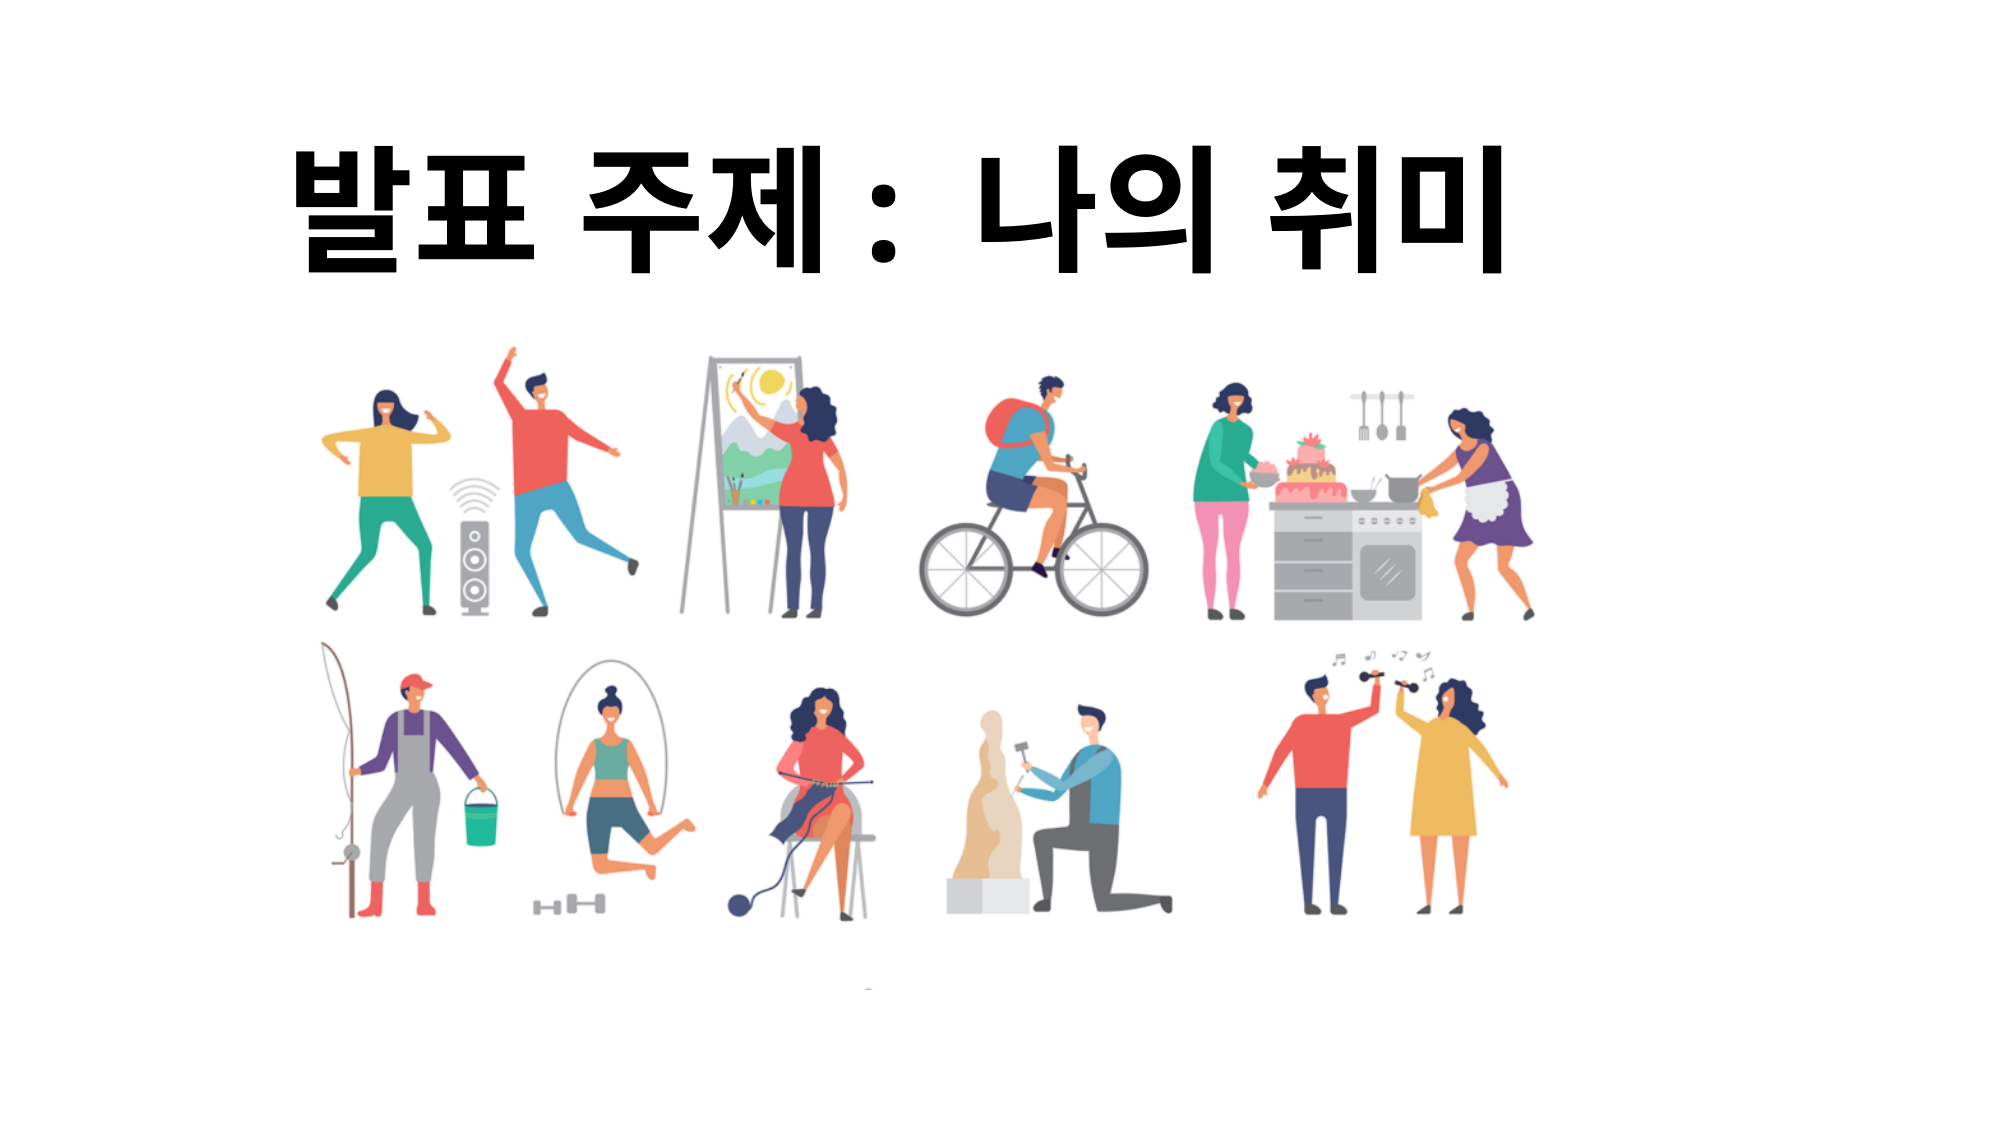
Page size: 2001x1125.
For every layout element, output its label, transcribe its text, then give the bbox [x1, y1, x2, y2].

picture [264, 337, 1571, 990]
title 발표 주제: 나의 취미 [152, 26, 1653, 299]
